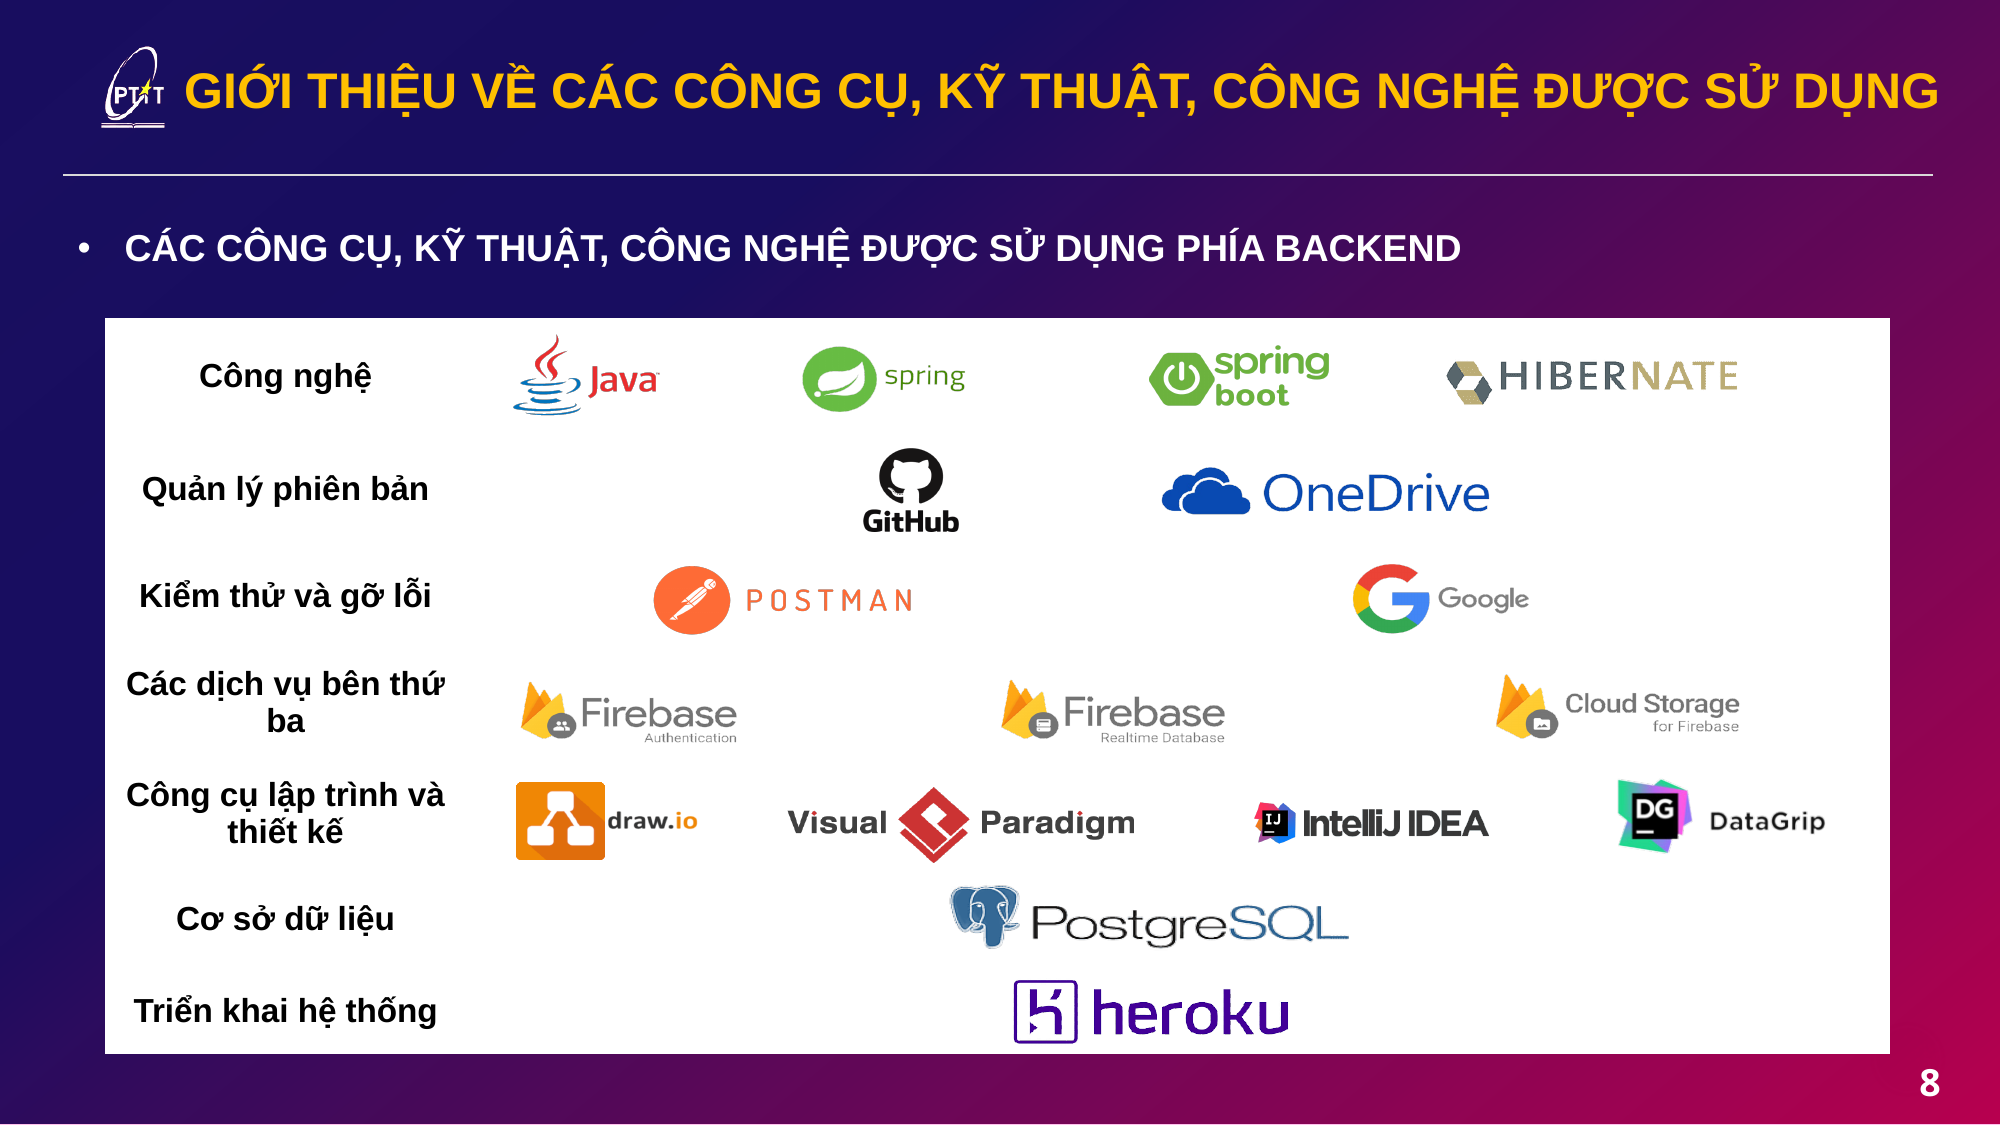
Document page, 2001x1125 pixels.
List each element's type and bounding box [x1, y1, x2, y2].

text_box [106, 319, 1889, 1053]
picture [0, 0, 2000, 1124]
